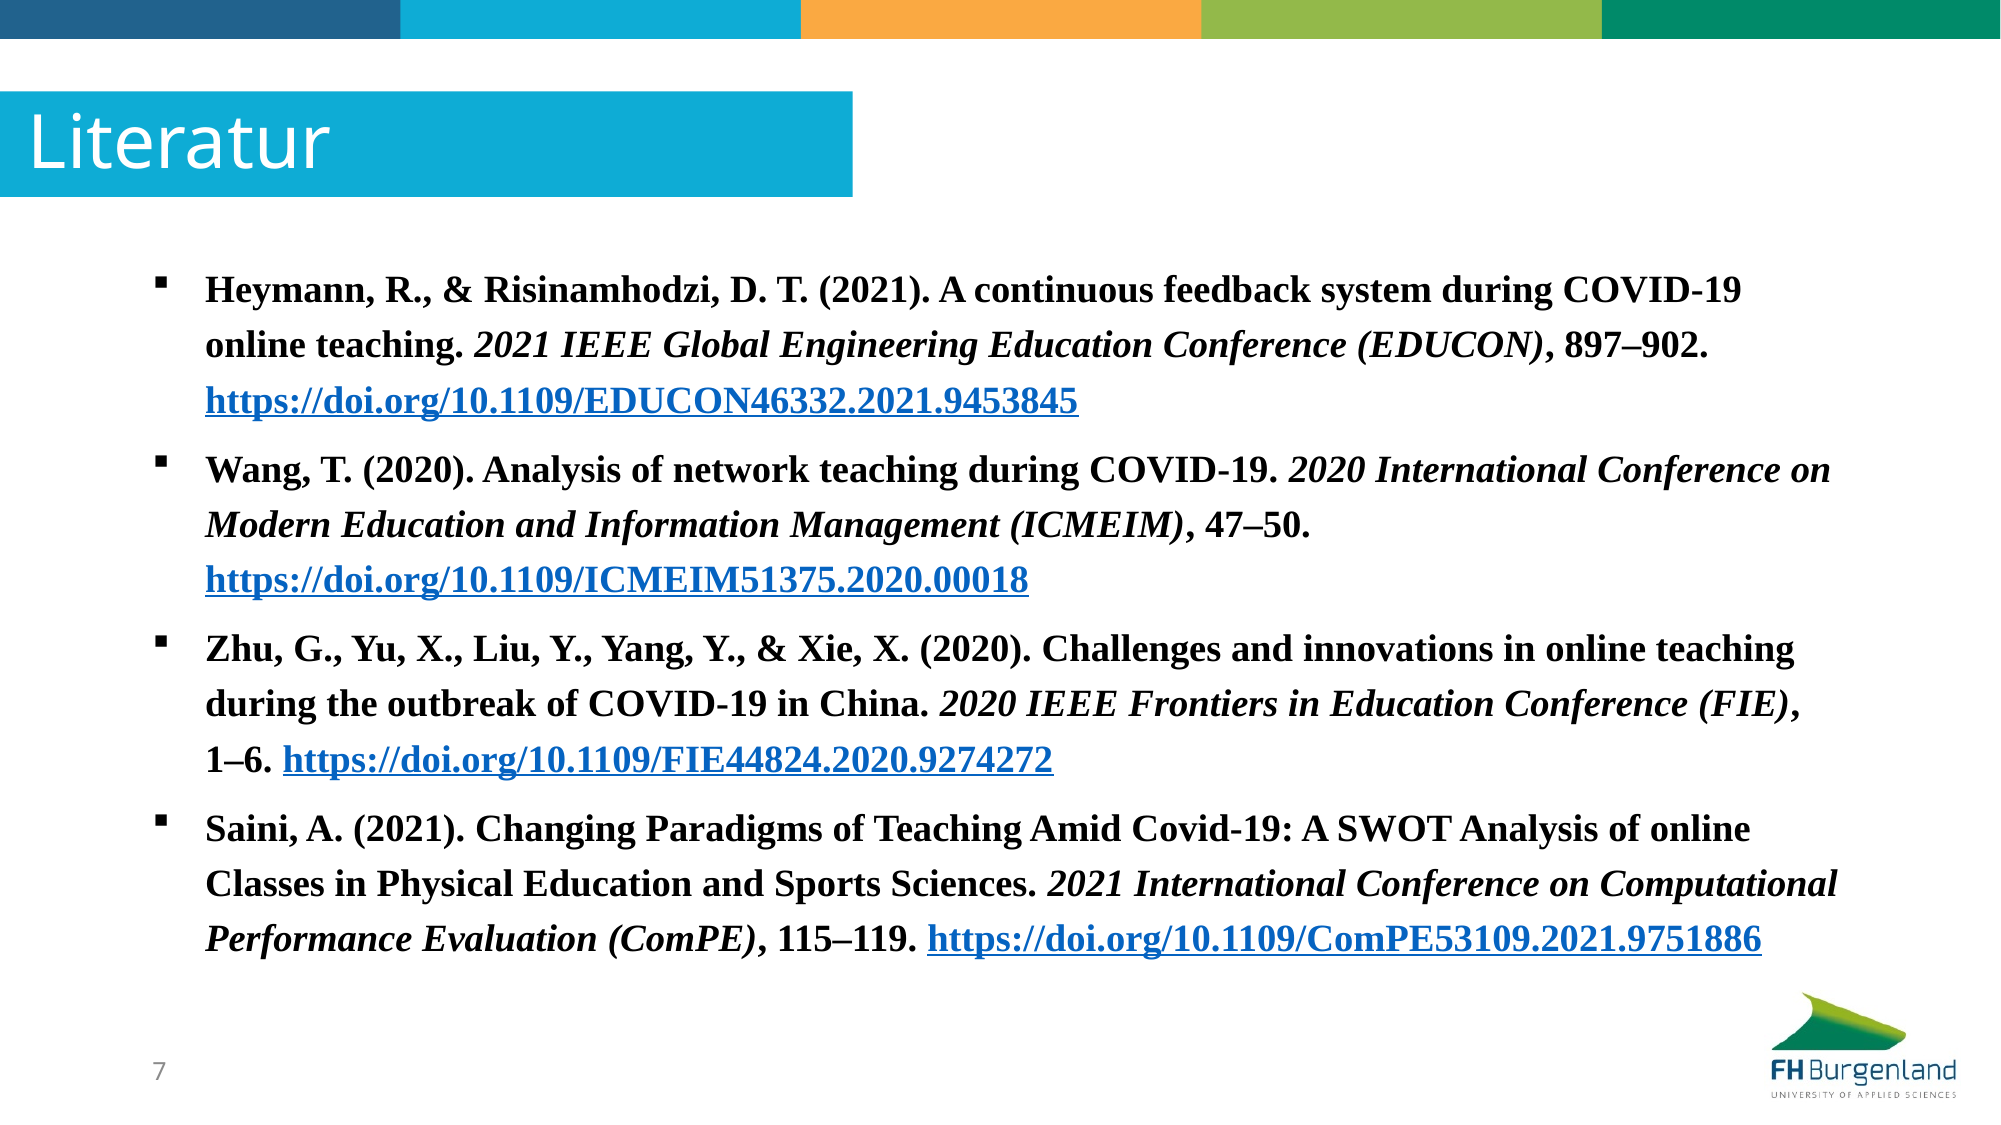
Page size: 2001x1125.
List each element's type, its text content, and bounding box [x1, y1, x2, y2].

list Heymann, R., & Risinamhodzi, D. T. (2021). A continuous feedback system during COVID-19 online teaching. 2021 IEEE Global Engineering Education Conference (EDUCON), 897–902. https://doi.org/10.1109/EDUCON46332.2021.9453845 Wang, T. (2020). Analysis of network teaching during COVID-19. 2020 International Conference on Modern Education and Information Management (ICMEIM), 47–50. https://doi.org/10.1109/ICMEIM51375.2020.00018 Zhu, G., Yu, X., Liu, Y., Yang, Y., & Xie, X. (2020). Challenges and innovations in online teaching during the outbreak of COVID-19 in China. 2020 IEEE Frontiers in Education Conference (FIE), 1–6. https://doi.org/10.1109/FIE44824.2020.9274272 Saini, A. (2021). Changing Paradigms of Teaching Amid Covid-19: A SWOT Analysis of online Classes in Physical Education and Sports Sciences. 2021 International Conference on Computational Performance Evaluation (ComPE), 115–119. https://doi.org/10.1109/ComPE53109.2021.9751886 [137, 247, 1863, 993]
list Literatur [0, 91, 853, 197]
picture [1764, 990, 1961, 1103]
slide_number 7 [137, 1042, 290, 1103]
